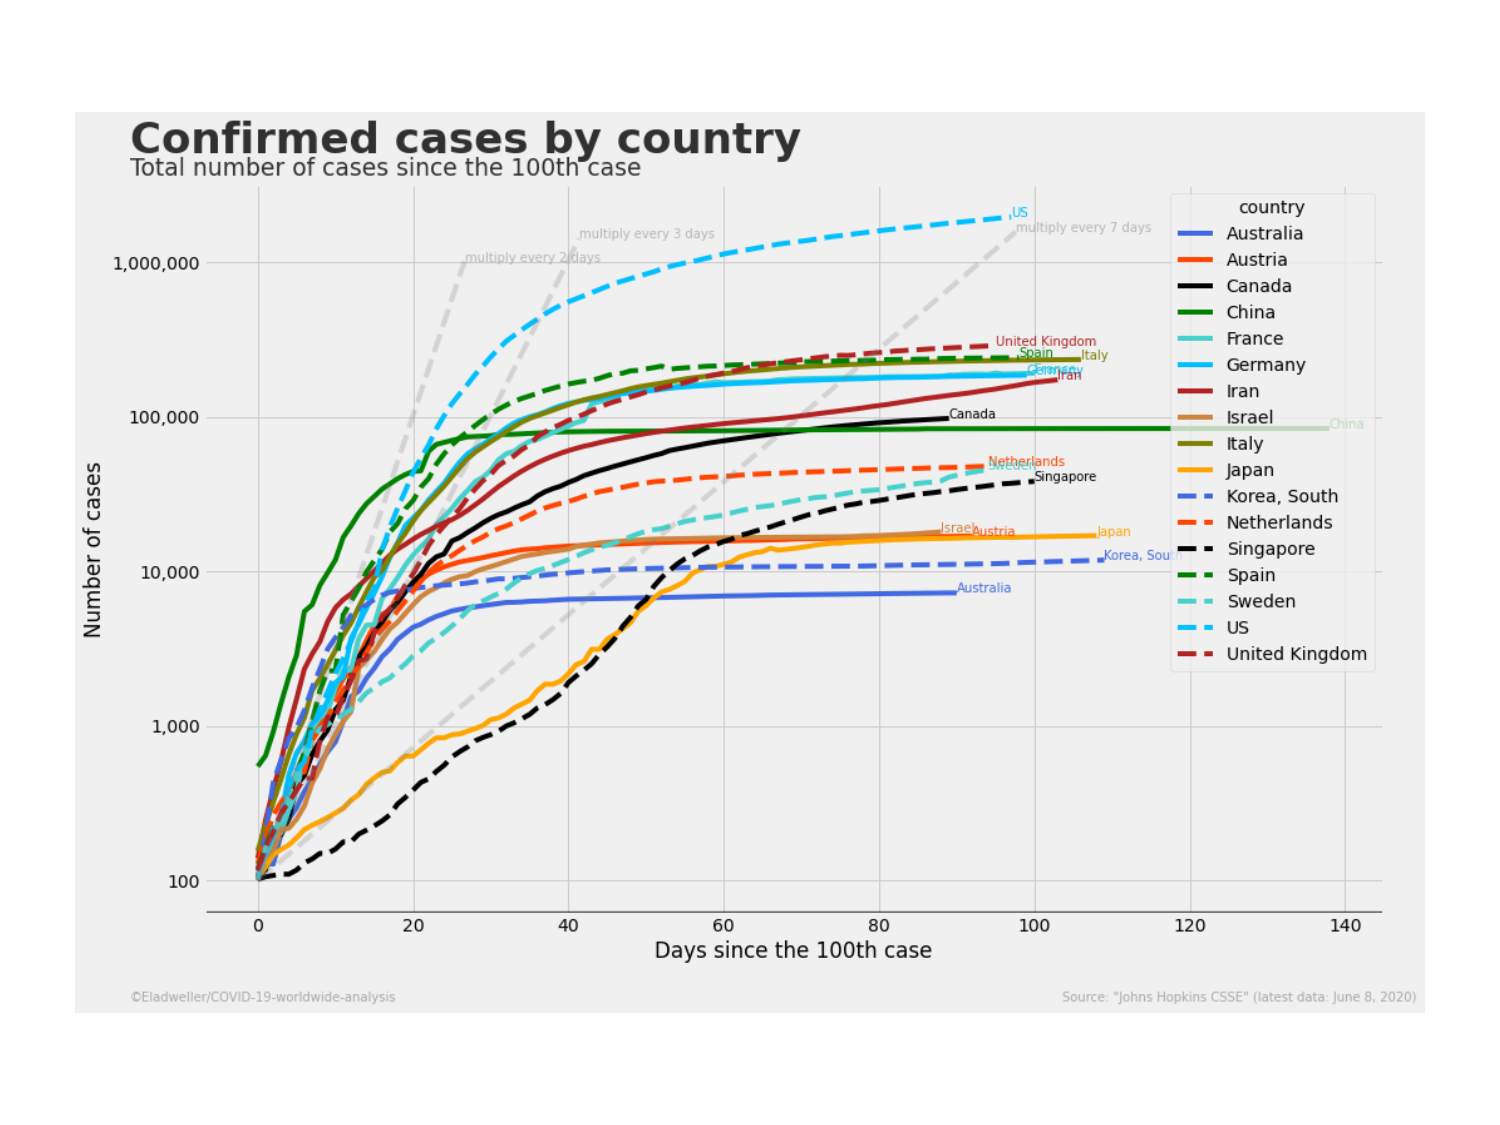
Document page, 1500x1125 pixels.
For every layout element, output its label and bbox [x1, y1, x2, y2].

picture [74, 112, 1426, 1013]
